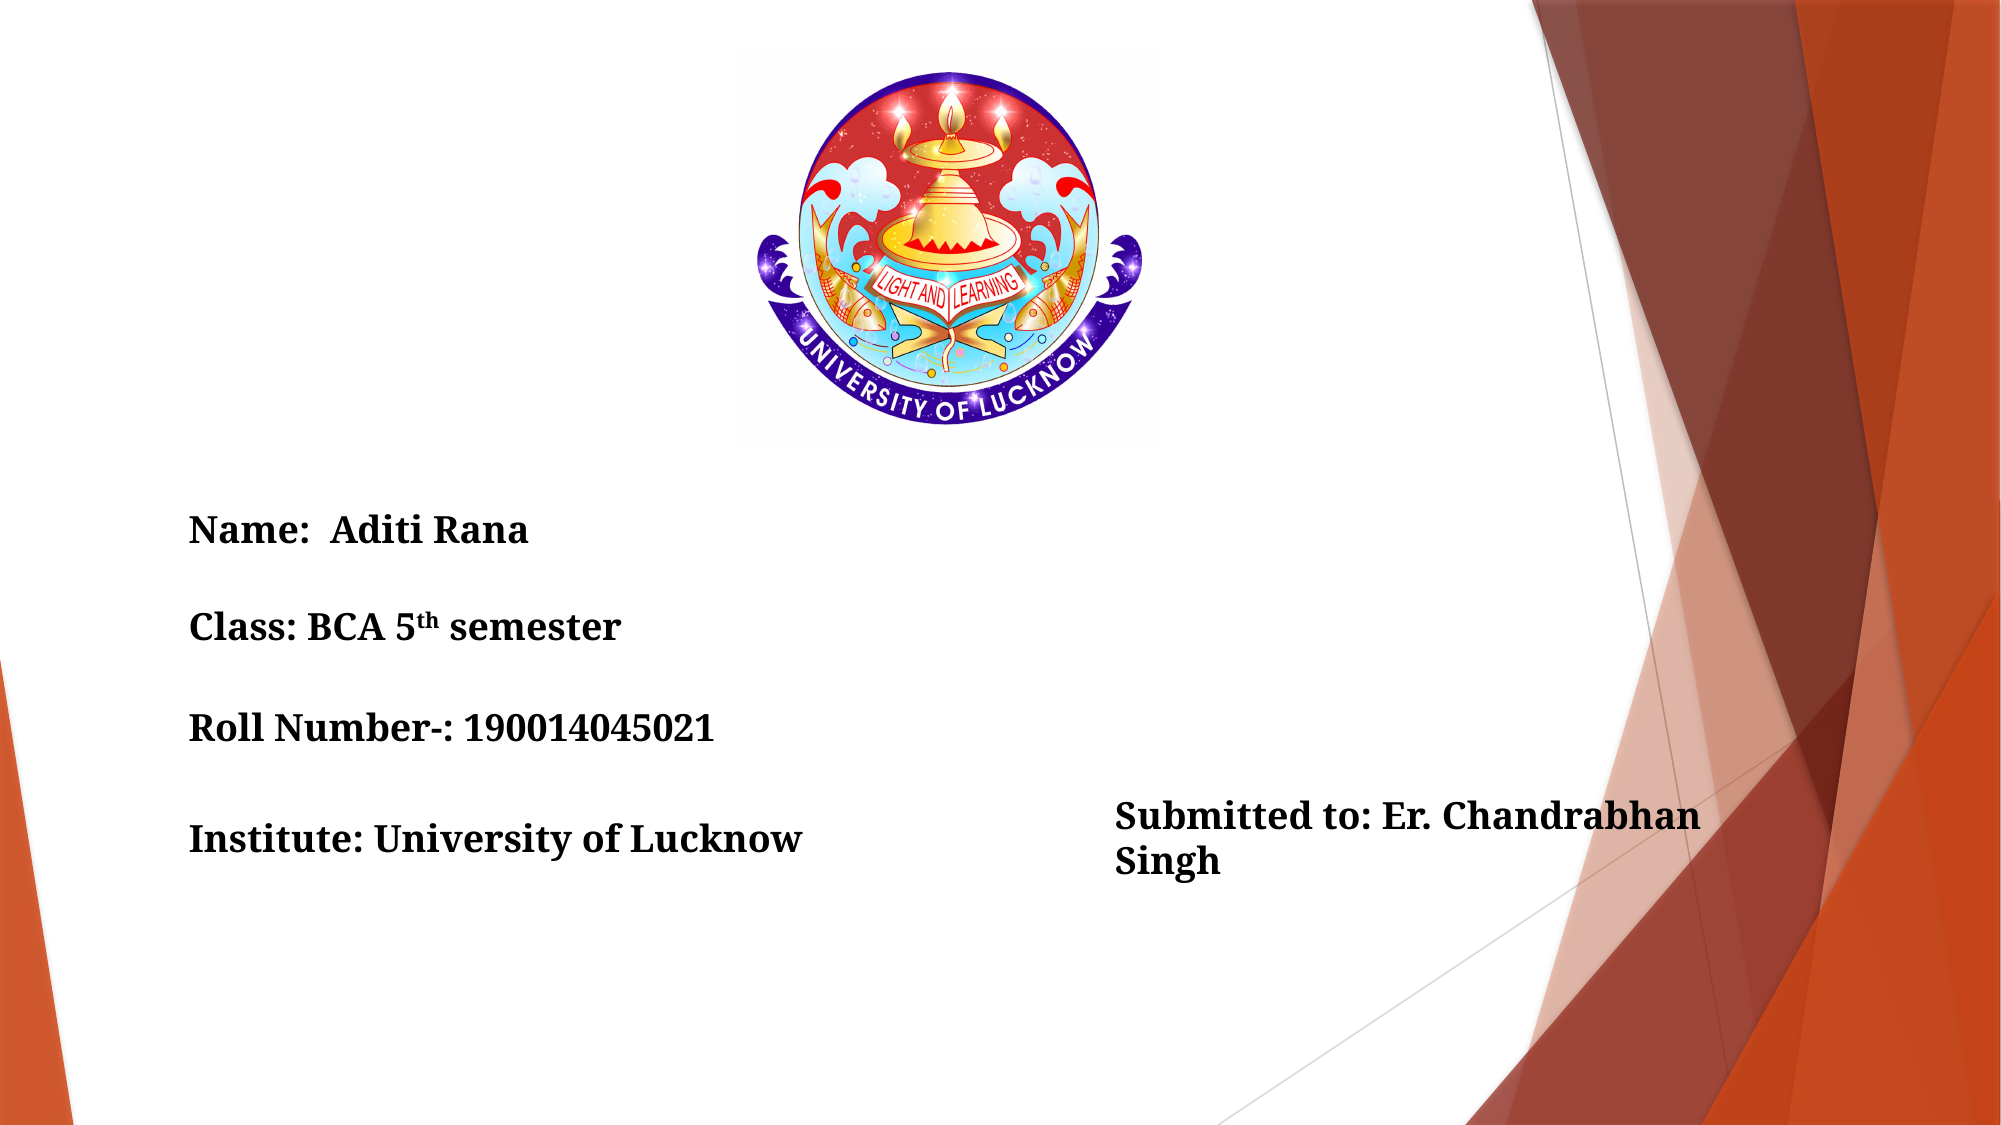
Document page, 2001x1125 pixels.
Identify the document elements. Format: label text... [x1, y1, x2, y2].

text_box Institute: University of Lucknow [174, 807, 975, 867]
text_box Class: BCA 5th semester [173, 595, 929, 656]
text_box Roll Number-: 190014045021 [173, 697, 827, 757]
text_box Submitted to: Er. Chandrabhan Singh [1100, 784, 1826, 890]
text_box Name: Aditi Rana [173, 498, 952, 559]
picture [740, 48, 1159, 450]
